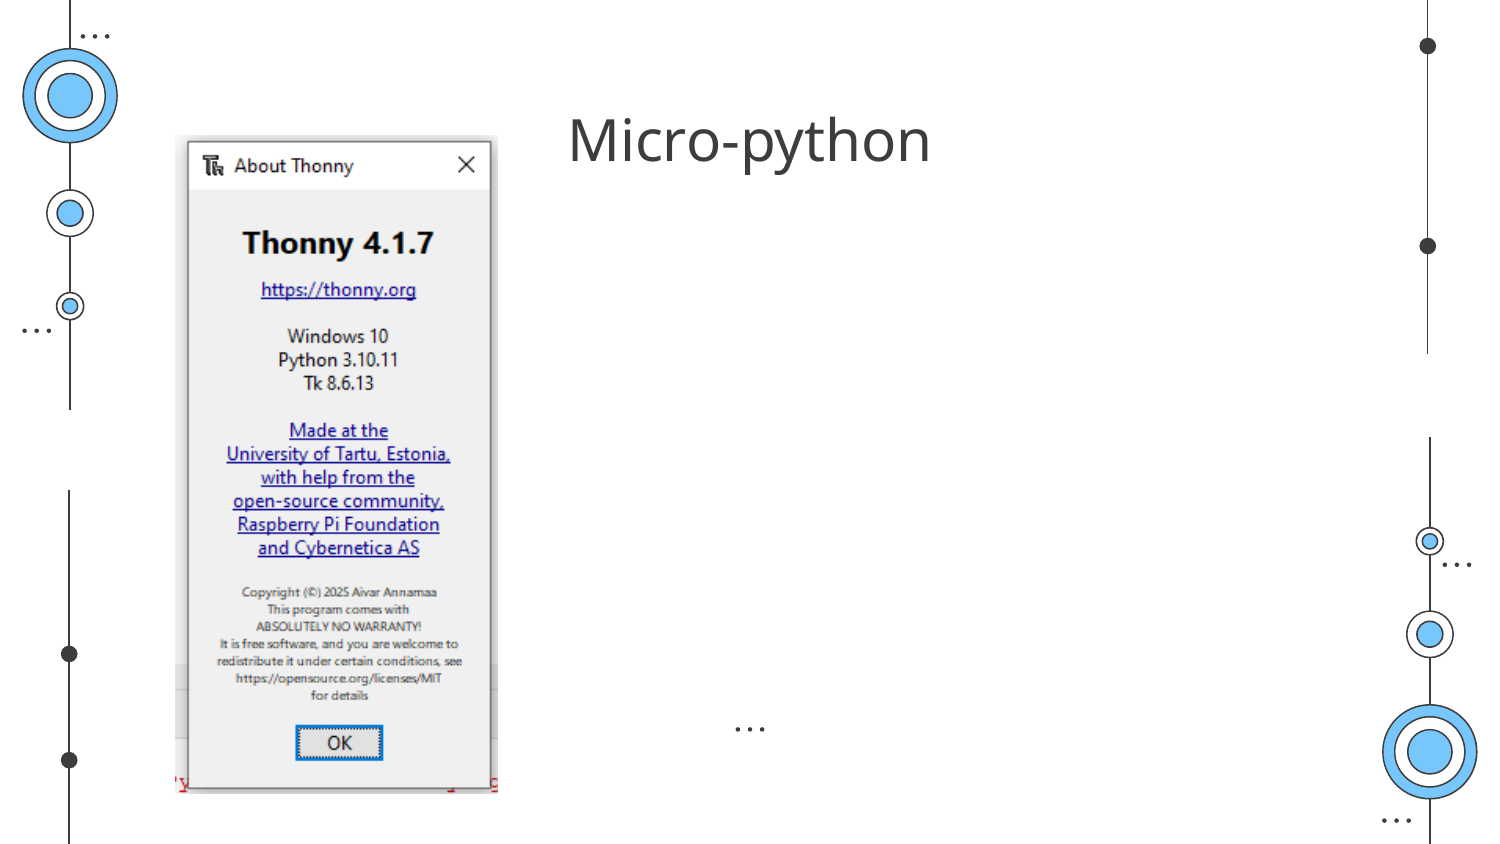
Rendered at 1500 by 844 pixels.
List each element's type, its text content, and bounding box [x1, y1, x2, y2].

picture [175, 135, 498, 794]
title Micro-python [116, 88, 1383, 183]
